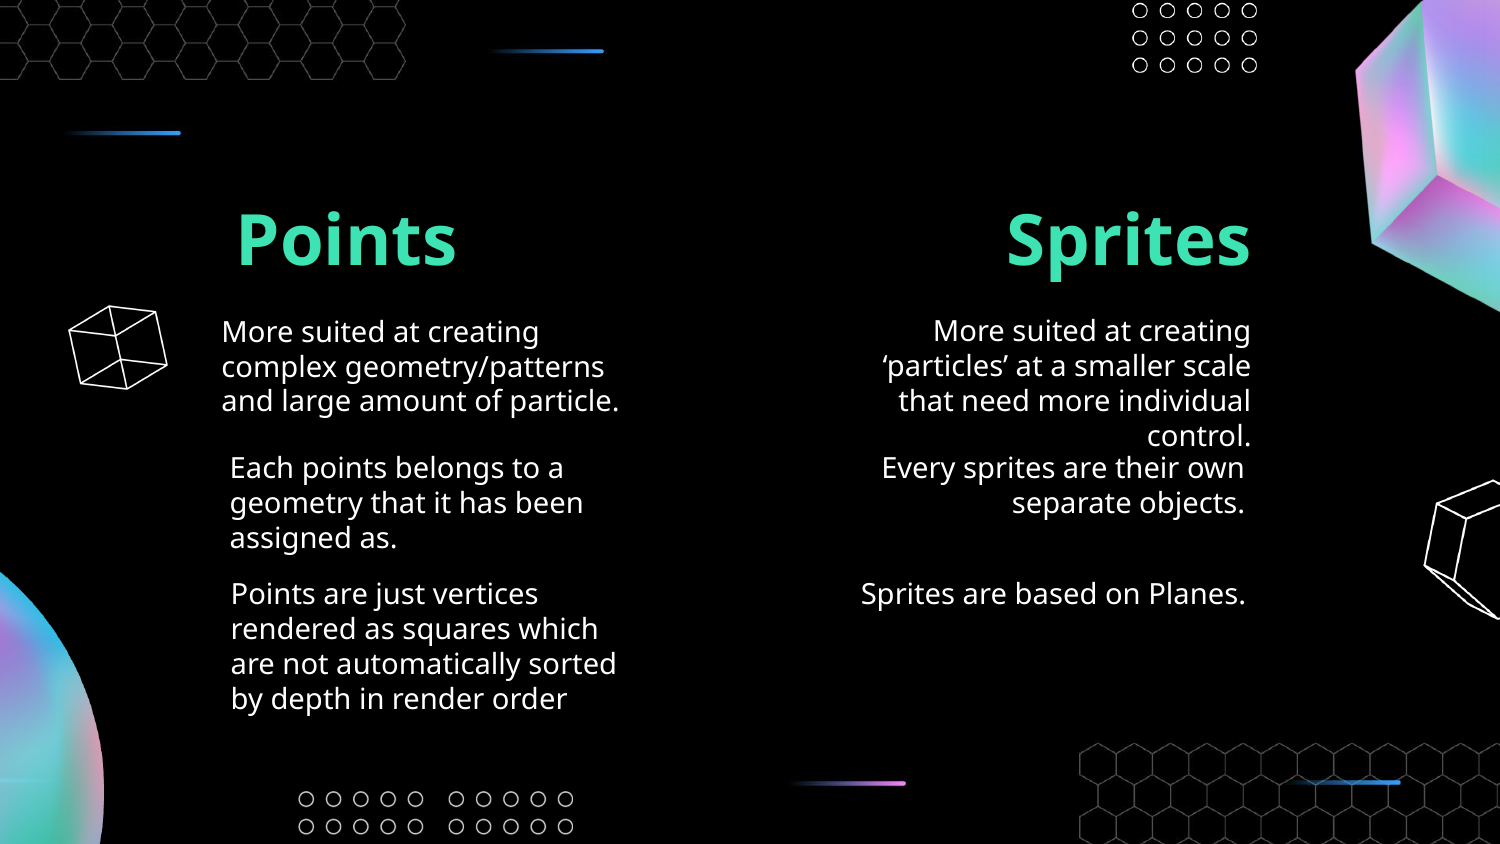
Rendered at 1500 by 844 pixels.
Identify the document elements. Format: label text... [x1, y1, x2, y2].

subtitle More suited at creating ‘particles’ at a smaller scale that need more individual control. [833, 297, 1267, 817]
subtitle Points are just vertices rendered as squares which are not automatically sorted by depth in render order [215, 560, 649, 844]
picture [0, 0, 1500, 844]
subtitle Sprites are based on Planes. [828, 560, 1262, 844]
subtitle More suited at creating complex geometry/patterns and large amount of particle. [206, 297, 640, 818]
subtitle Every sprites are their own separate objects. [827, 434, 1261, 844]
title Sprites [833, 179, 1267, 272]
subtitle Each points belongs to a geometry that it has been assigned as. [214, 434, 648, 844]
title Points [220, 179, 654, 272]
